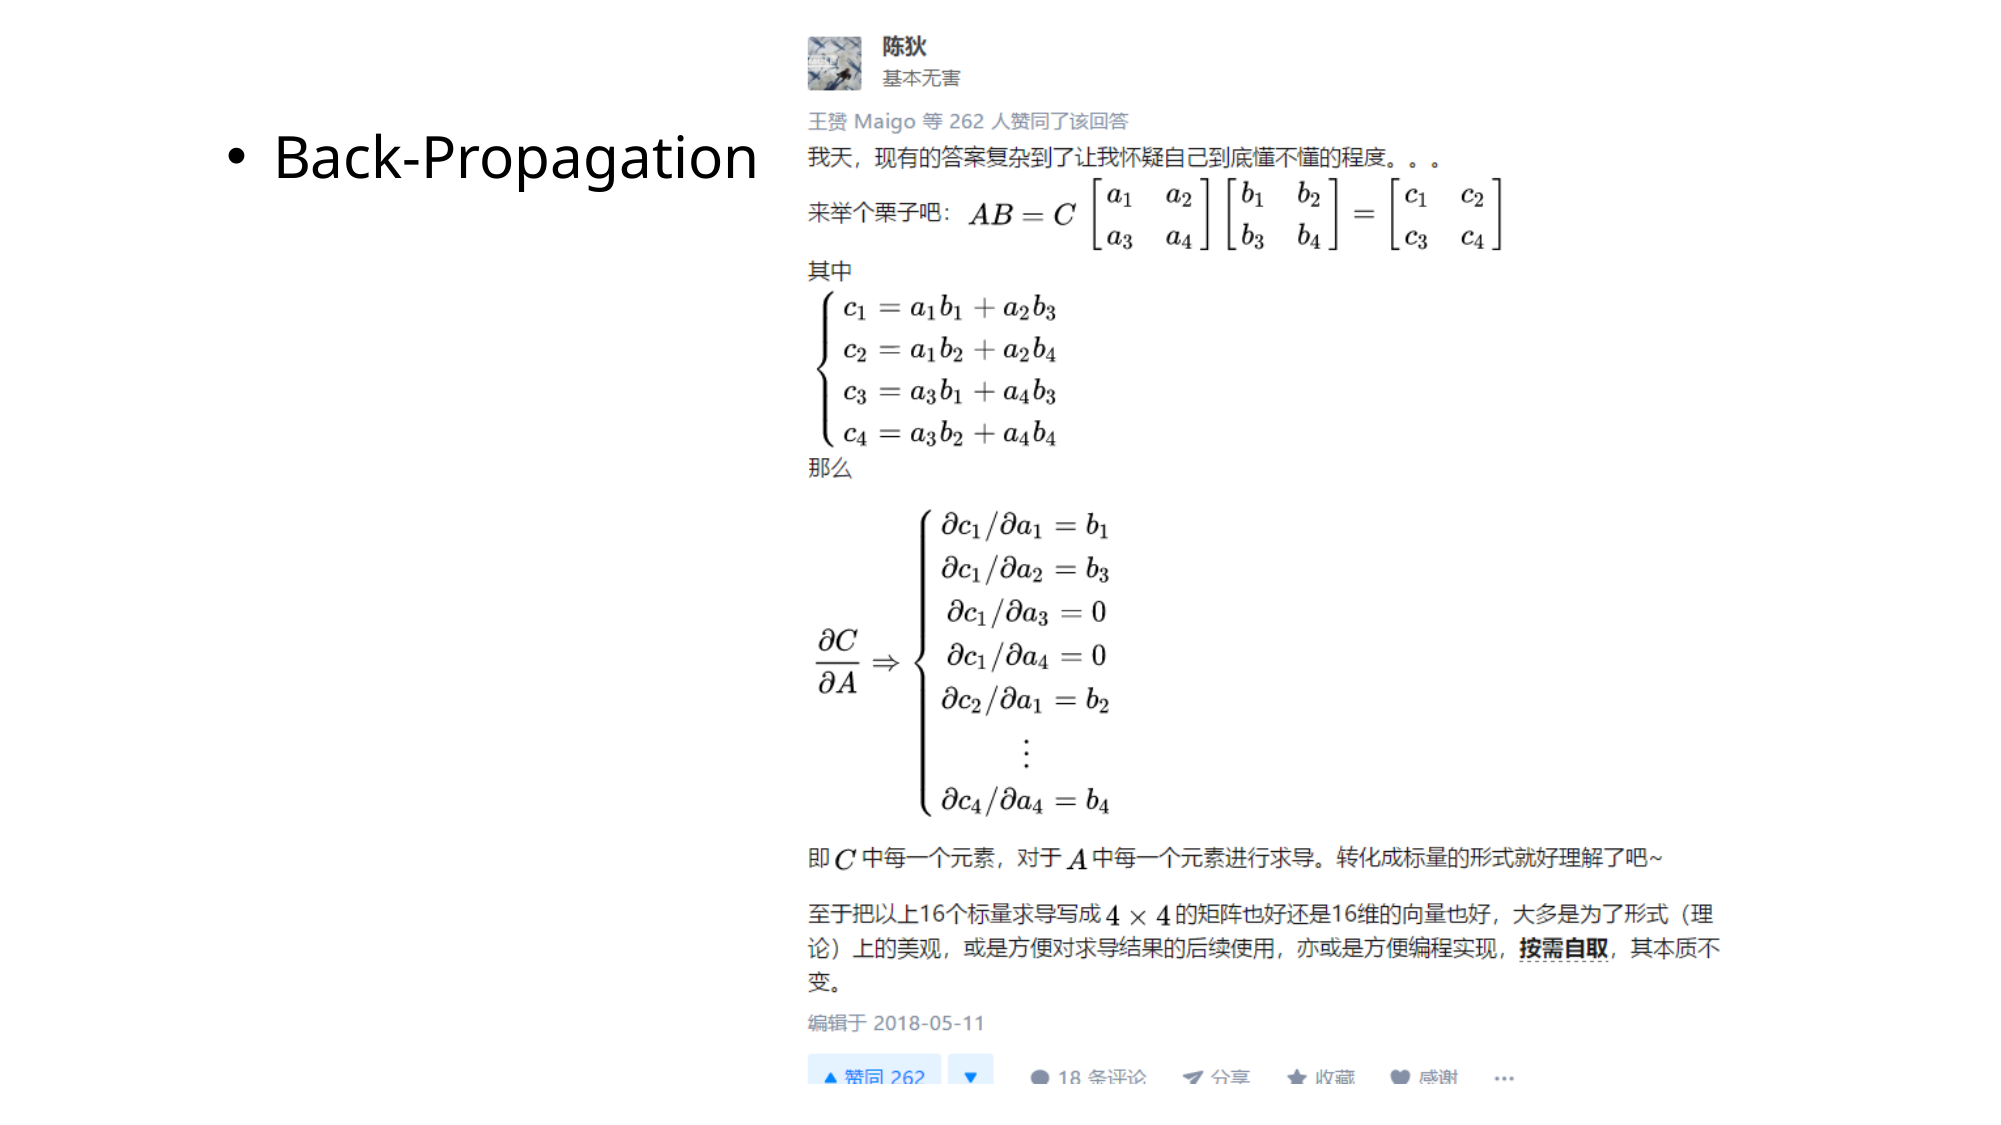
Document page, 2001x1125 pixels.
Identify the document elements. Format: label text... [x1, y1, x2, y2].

text_box Back-Propagation [211, 42, 774, 198]
picture [790, 29, 1755, 1084]
